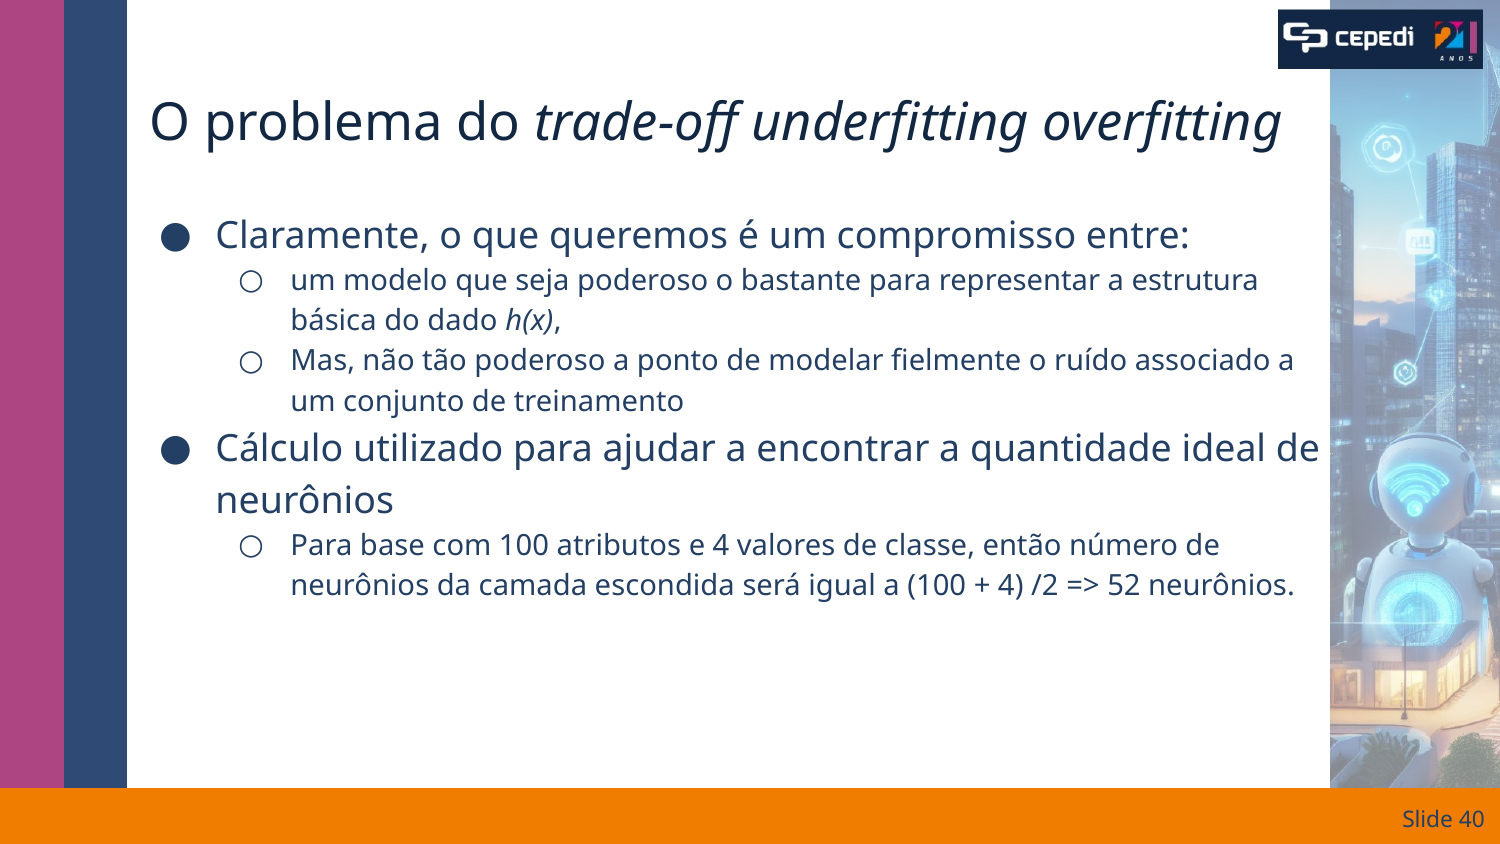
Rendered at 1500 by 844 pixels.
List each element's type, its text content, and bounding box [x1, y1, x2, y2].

slide_number Slide ‹#› [1277, 789, 1500, 844]
list Claramente, o que queremos é um compromisso entre: um modelo que seja poderoso o bastante para representar a estrutura básica do dado h(x), Mas, não tão poderoso a ponto de modelar fielmente o ruído associado a um conjunto de treinamento Cálculo utilizado para ajudar a encontrar a quantidade ideal de neurônios Para base com 100 atributos e 4 valores de classe, então número de neurônios da camada escondida será igual a (100 + 4) /2 => 52 neurônios. [125, 189, 1339, 750]
title O problema do trade-off underfitting overfitting [134, 72, 1339, 167]
picture [0, 0, 1500, 844]
